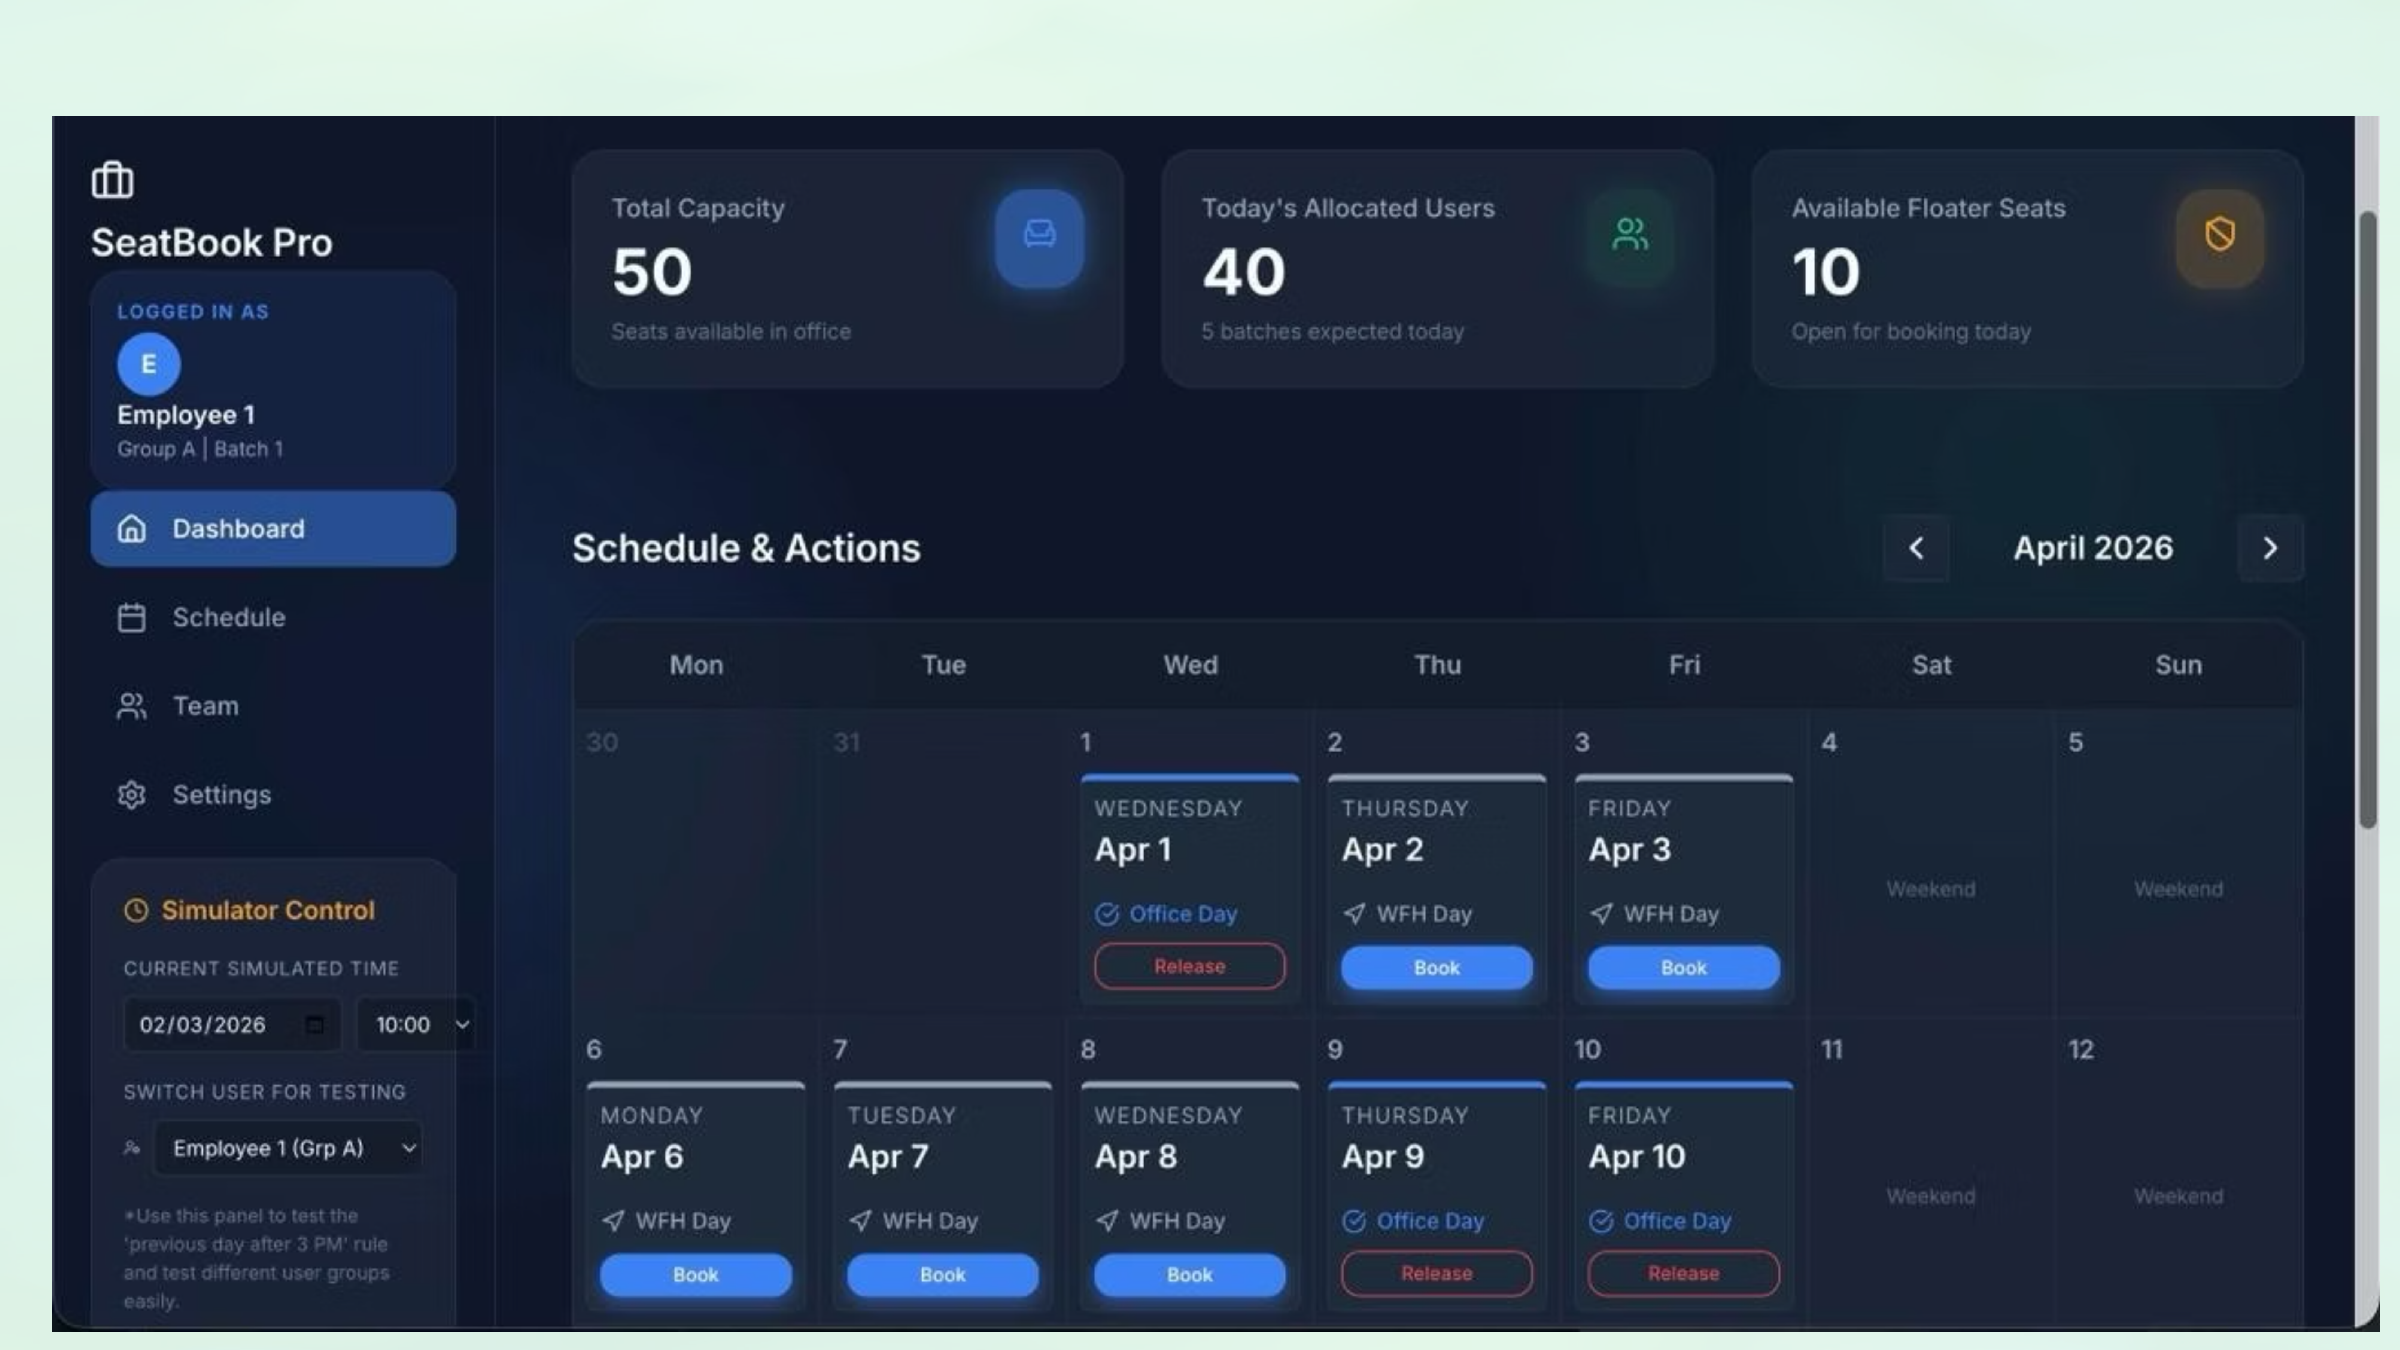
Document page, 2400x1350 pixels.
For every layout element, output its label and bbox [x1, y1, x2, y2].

picture [52, 116, 2389, 1339]
